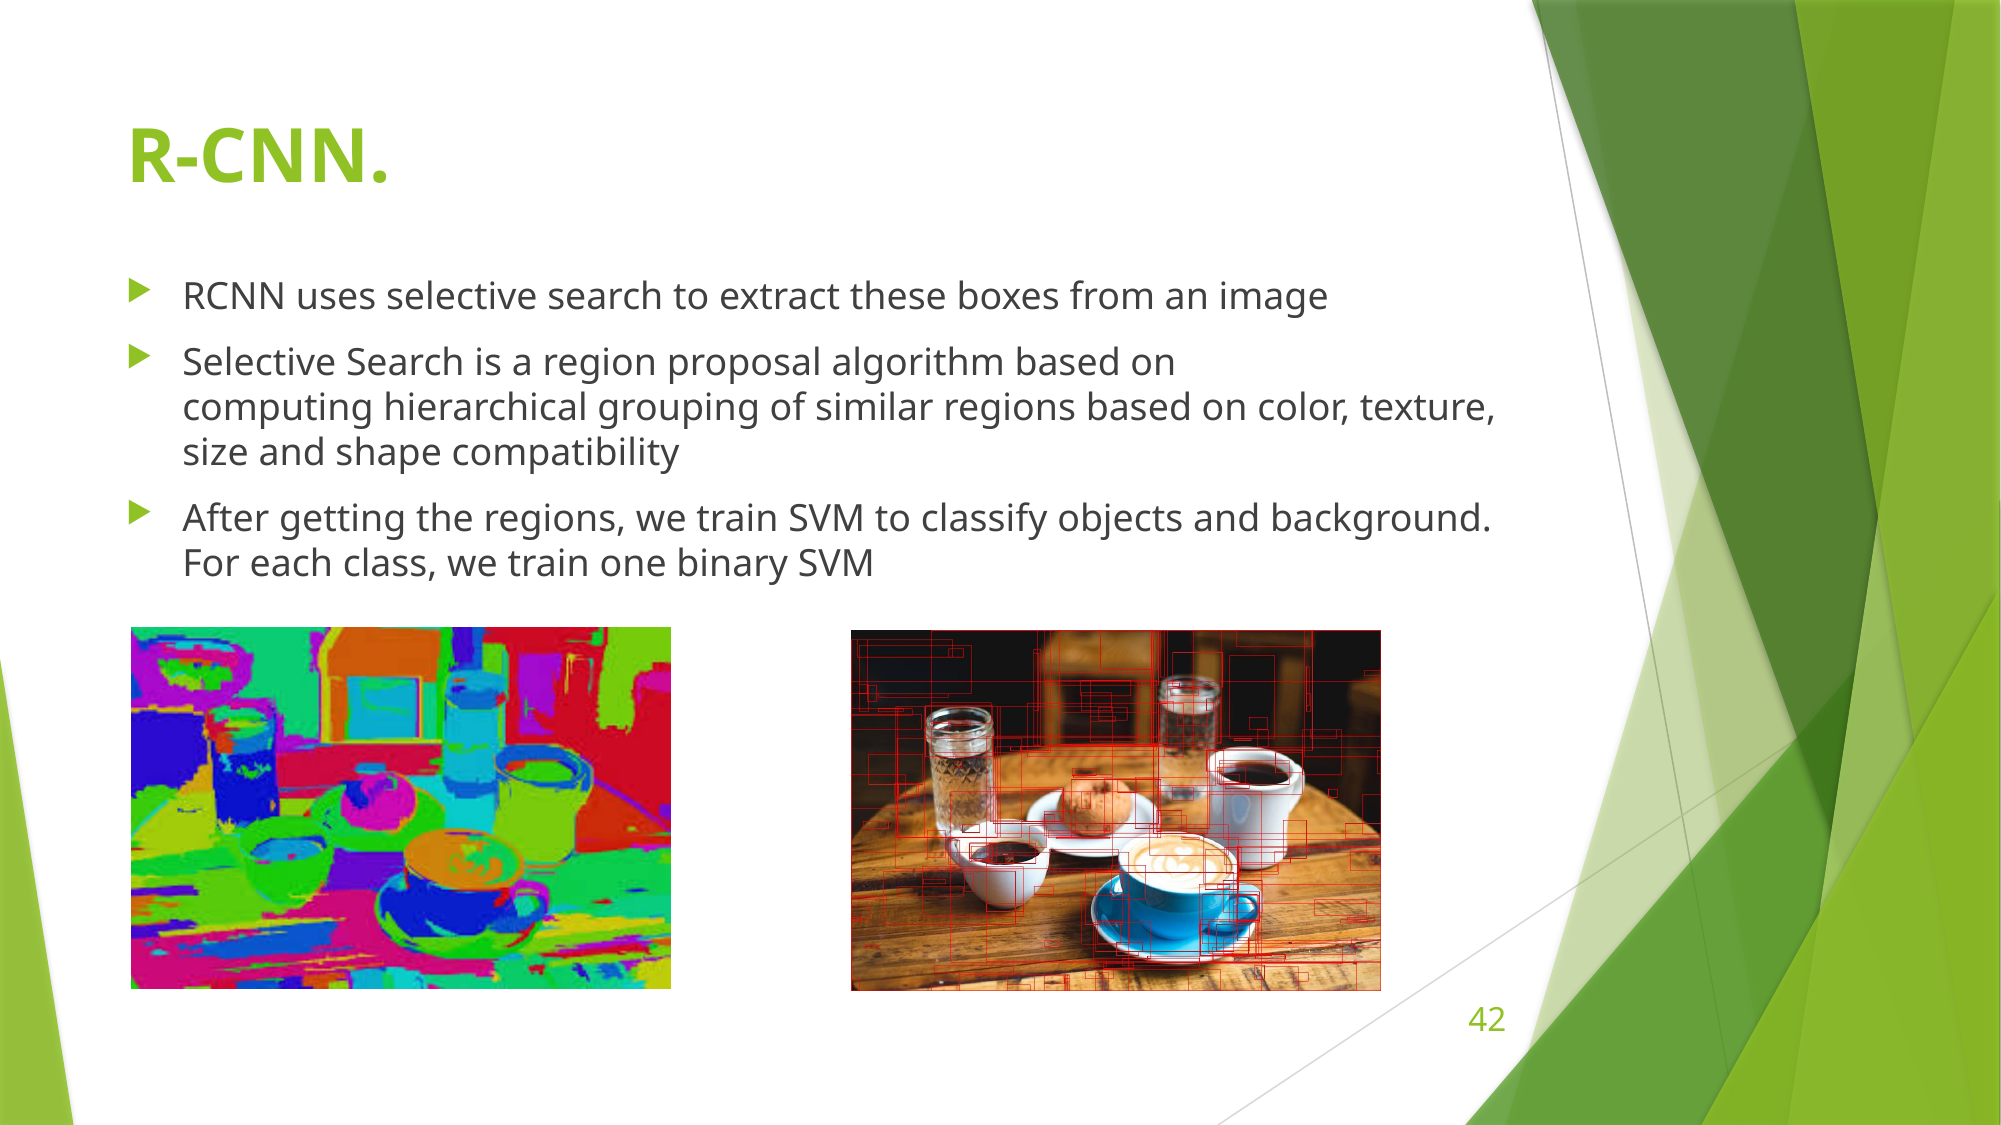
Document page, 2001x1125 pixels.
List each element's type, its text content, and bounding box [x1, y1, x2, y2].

picture [130, 627, 672, 990]
title R-CNN. [111, 99, 1522, 264]
picture [851, 630, 1381, 992]
slide_number 42 [1409, 991, 1522, 1051]
list RCNN uses selective search to extract these boxes from an image Selective Search is a region proposal algorithm based on computing hierarchical grouping of similar regions based on color, texture, size and shape compatibility After getting the regions, we train SVM to classify objects and background. For each class, we train one binary SVM [111, 264, 1522, 992]
